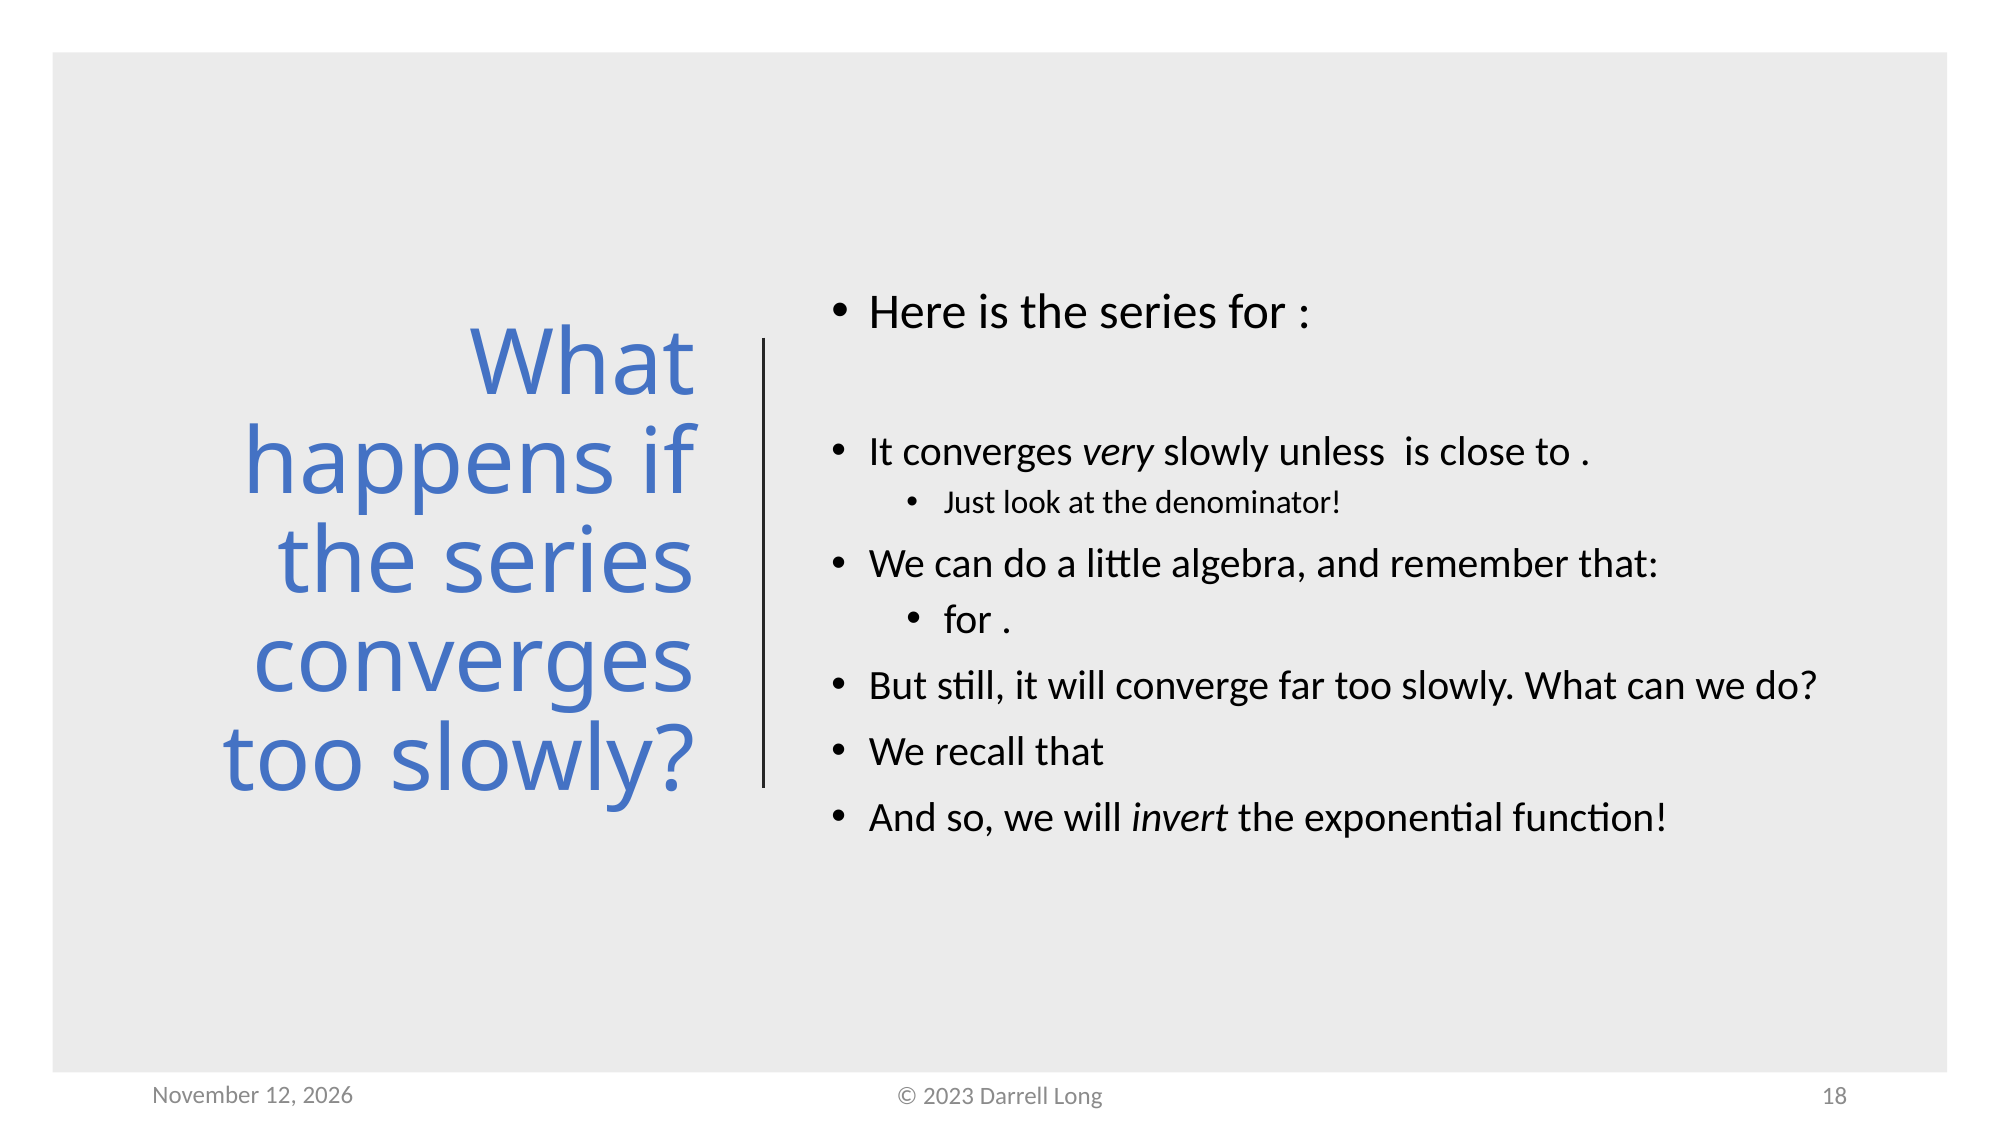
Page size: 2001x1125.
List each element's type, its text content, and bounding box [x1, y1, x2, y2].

title What happens if the series converges too slowly? [137, 158, 711, 967]
text_box [52, 51, 1948, 1073]
footer © 2023 Darrell Long [662, 1064, 1338, 1125]
slide_number 18 [1412, 1064, 1863, 1125]
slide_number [137, 1063, 588, 1124]
